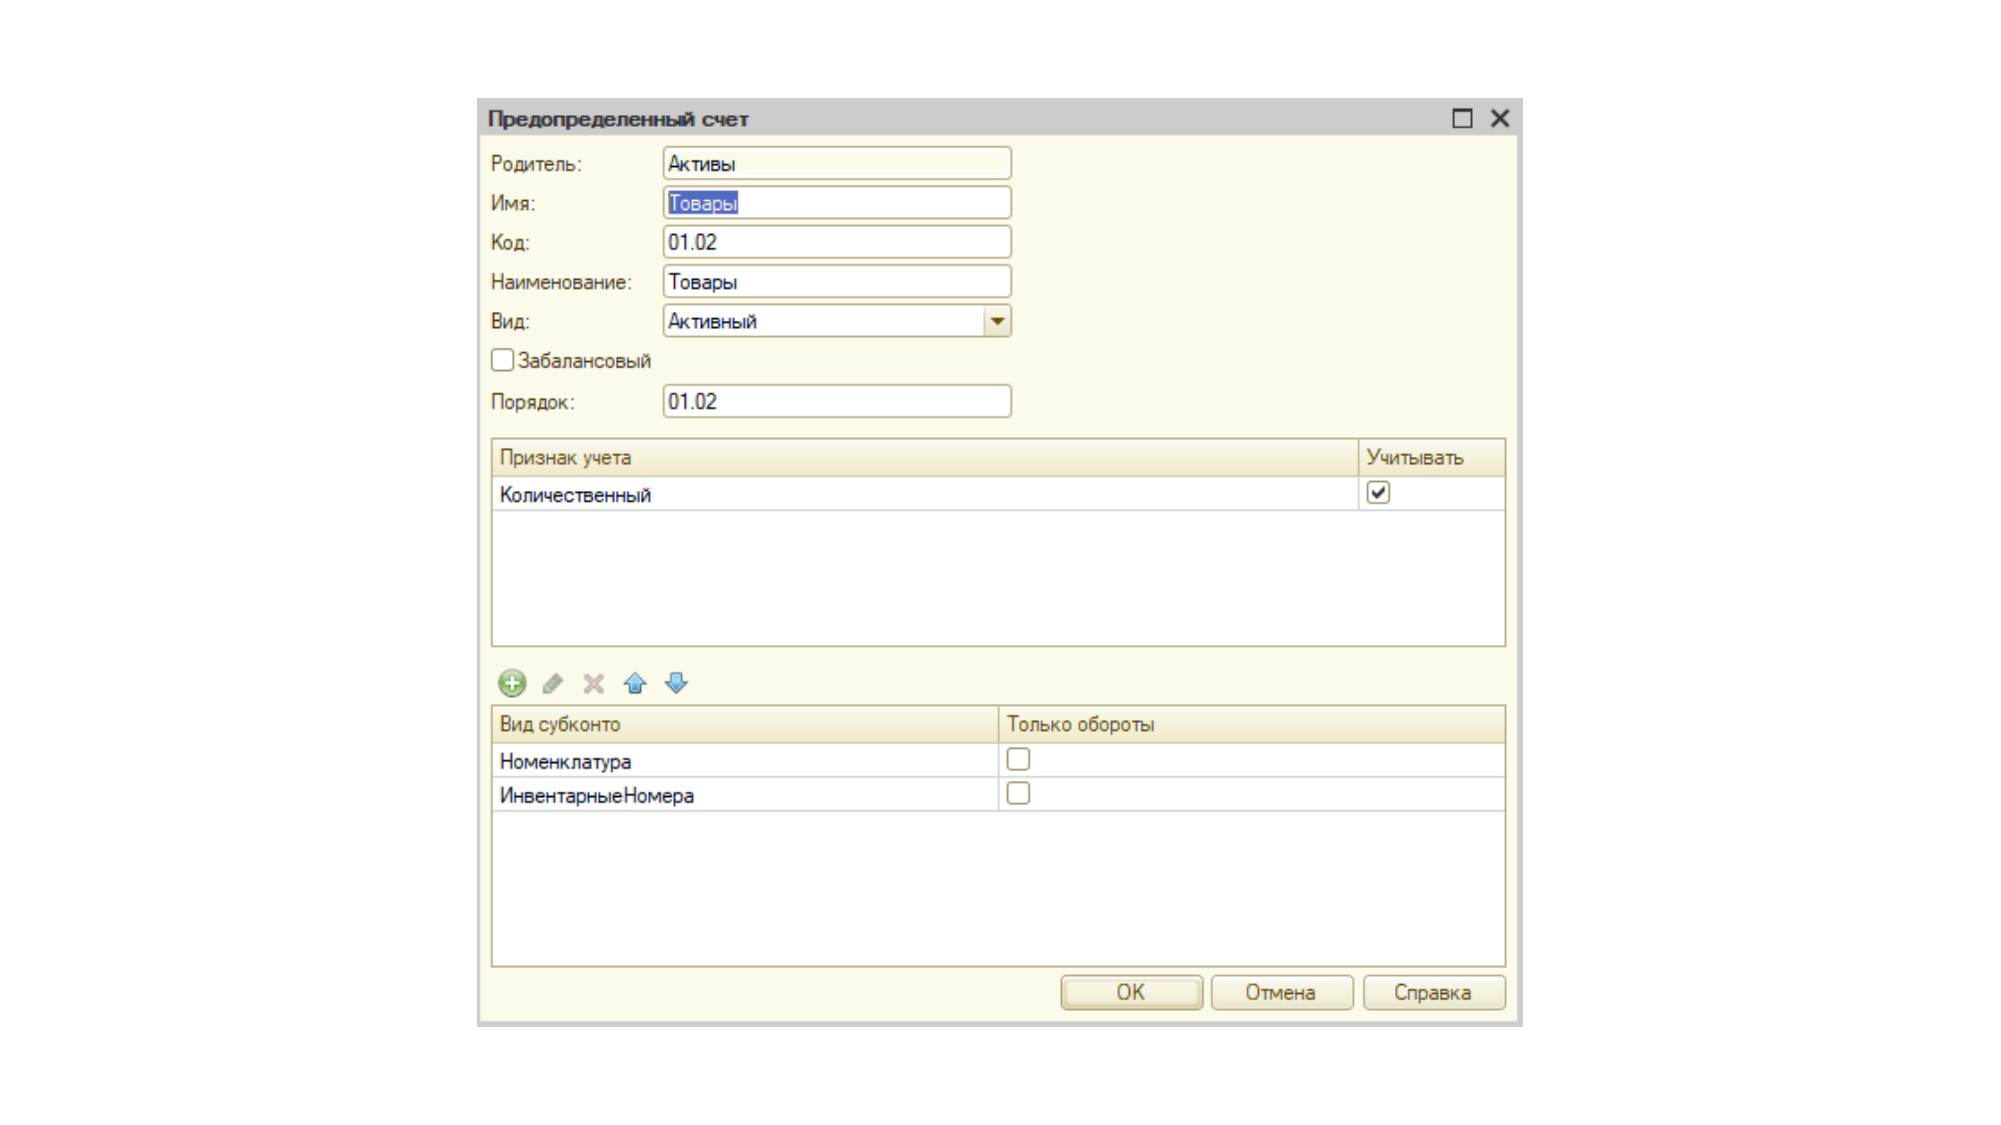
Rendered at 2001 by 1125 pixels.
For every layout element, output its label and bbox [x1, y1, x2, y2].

picture [477, 98, 1523, 1027]
